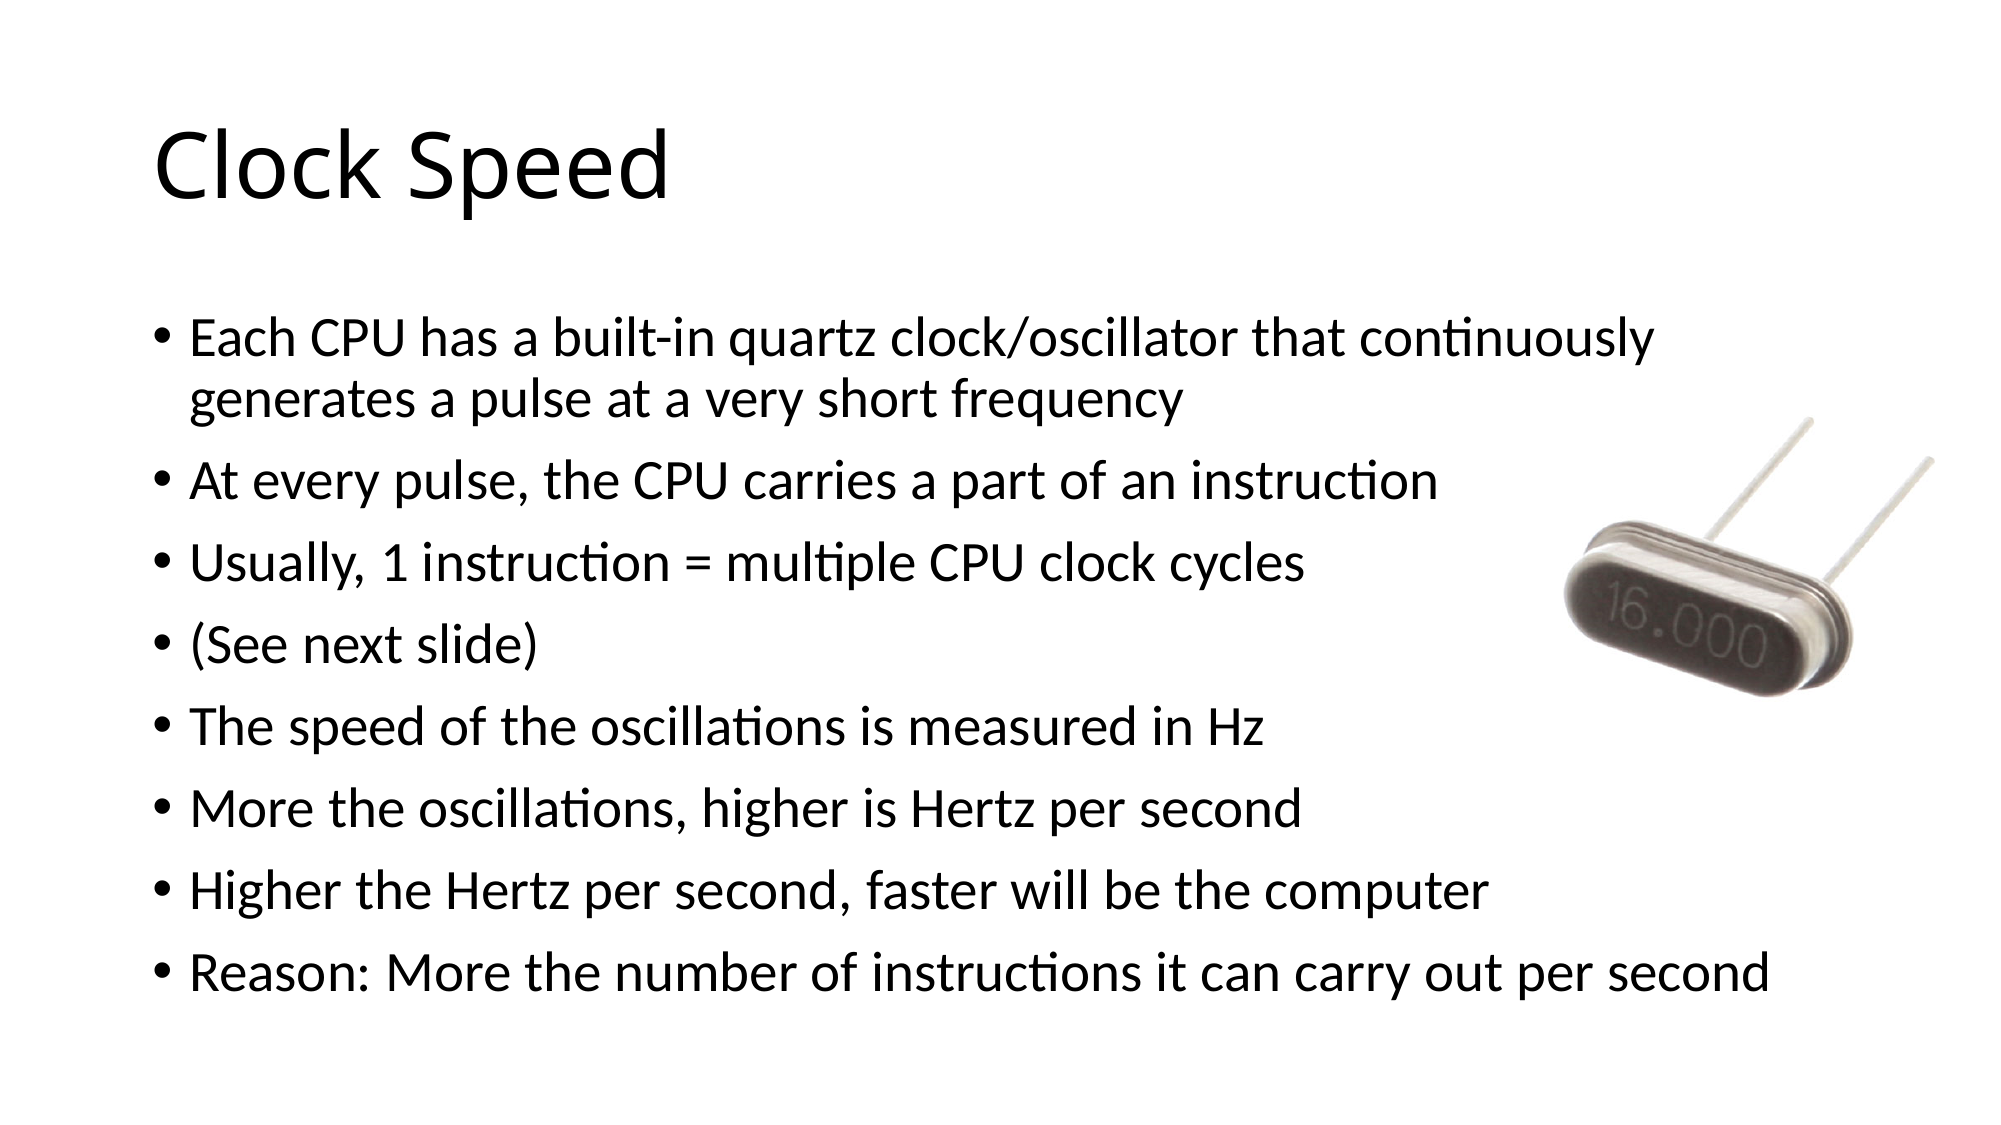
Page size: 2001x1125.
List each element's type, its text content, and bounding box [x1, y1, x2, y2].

picture [1557, 387, 1950, 708]
list Each CPU has a built-in quartz clock/oscillator that continuously generates a pulse at a very short frequency At every pulse, the CPU carries a part of an instruction Usually, 1 instruction = multiple CPU clock cycles (See next slide) The speed of the oscillations is measured in Hz More the oscillations, higher is Hertz per second Higher the Hertz per second, faster will be the computer Reason: More the number of instructions it can carry out per second [137, 299, 1863, 1014]
title Clock Speed [137, 59, 1863, 278]
